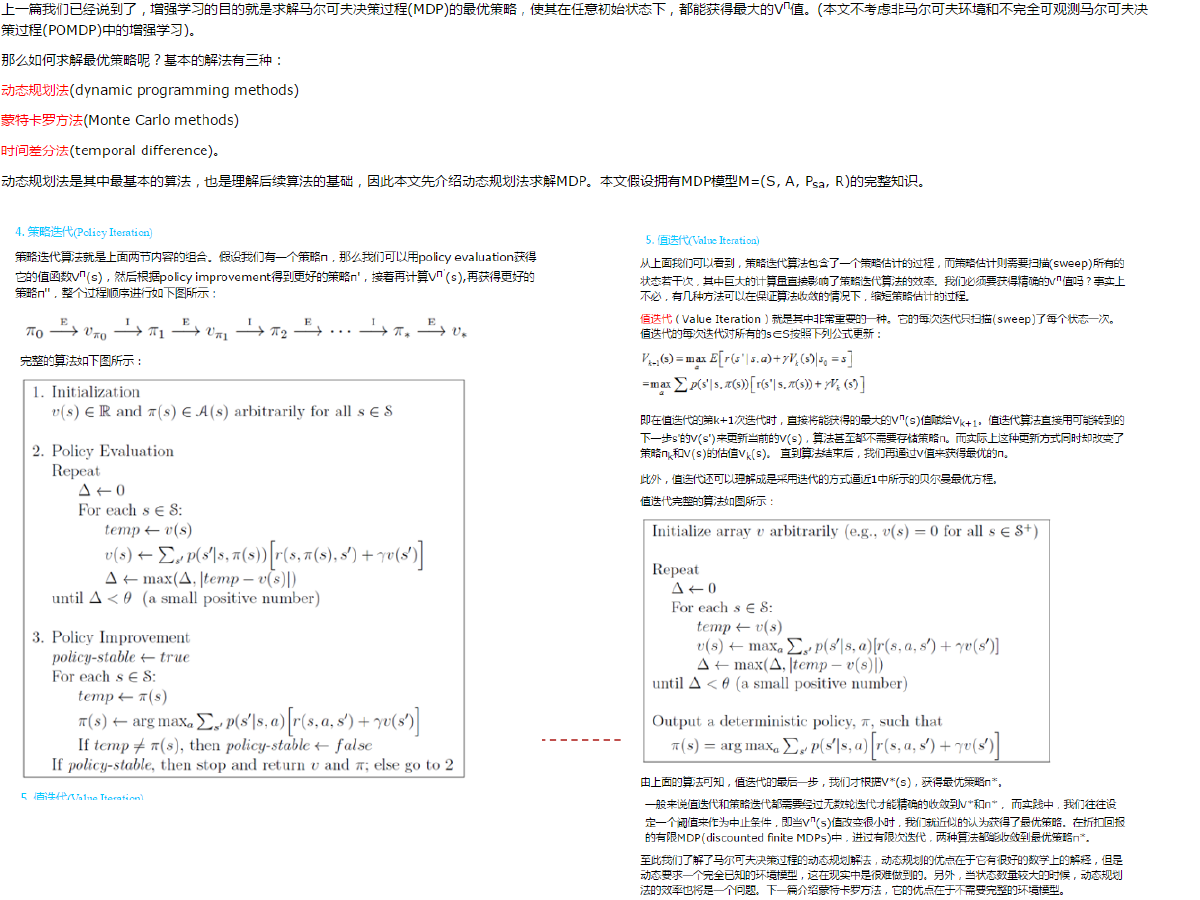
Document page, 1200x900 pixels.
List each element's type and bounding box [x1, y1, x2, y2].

picture [0, 0, 1161, 188]
picture [624, 231, 1138, 900]
picture [0, 224, 543, 800]
